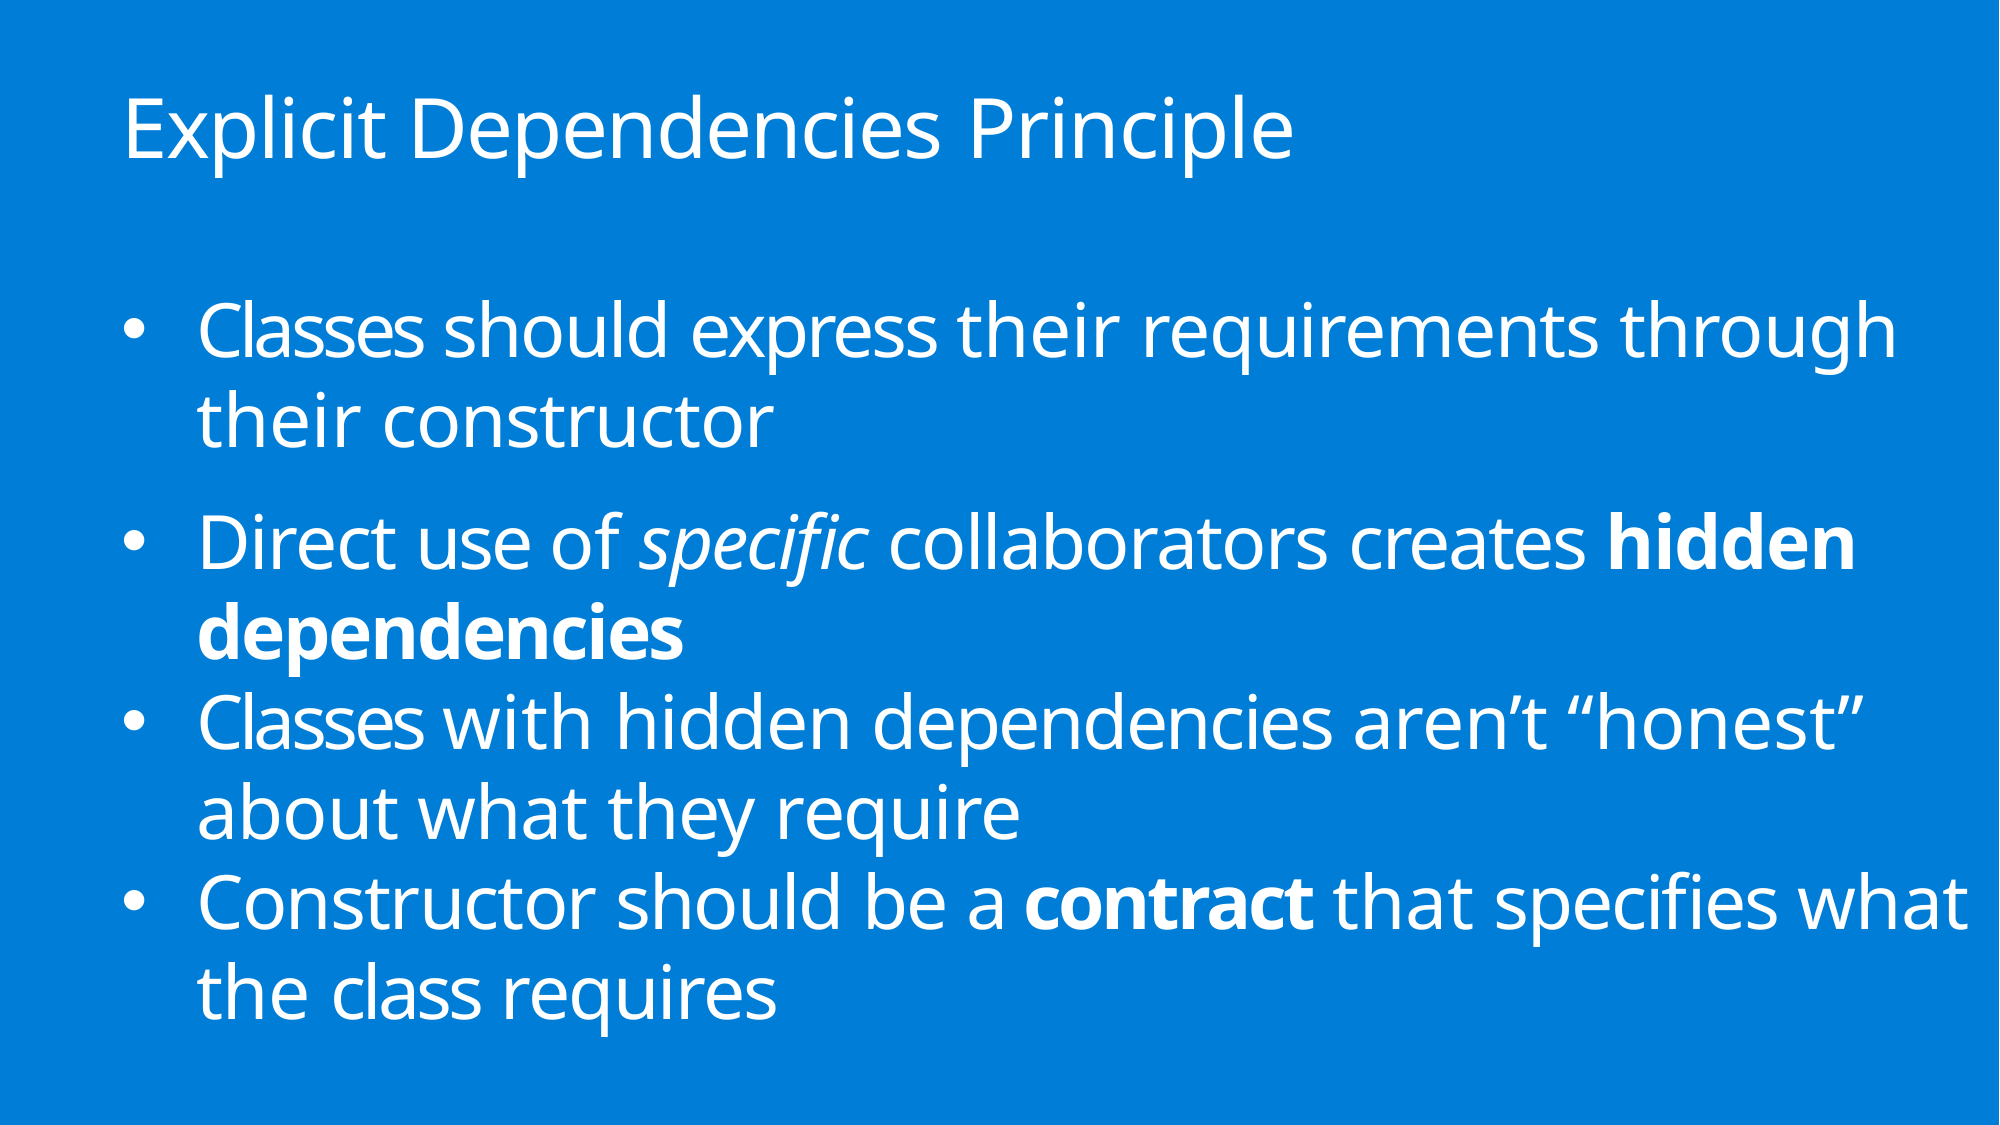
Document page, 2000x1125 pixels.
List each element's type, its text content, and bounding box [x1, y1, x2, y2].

text_box Classes should express their requirements through their constructor Direct use of specific collaborators creates hidden dependencies Classes with hidden dependencies aren’t “honest” about what they require Constructor should be a contract that specifies what the class requires [119, 280, 1979, 1035]
title Explicit Dependencies Principle [119, 73, 1344, 263]
